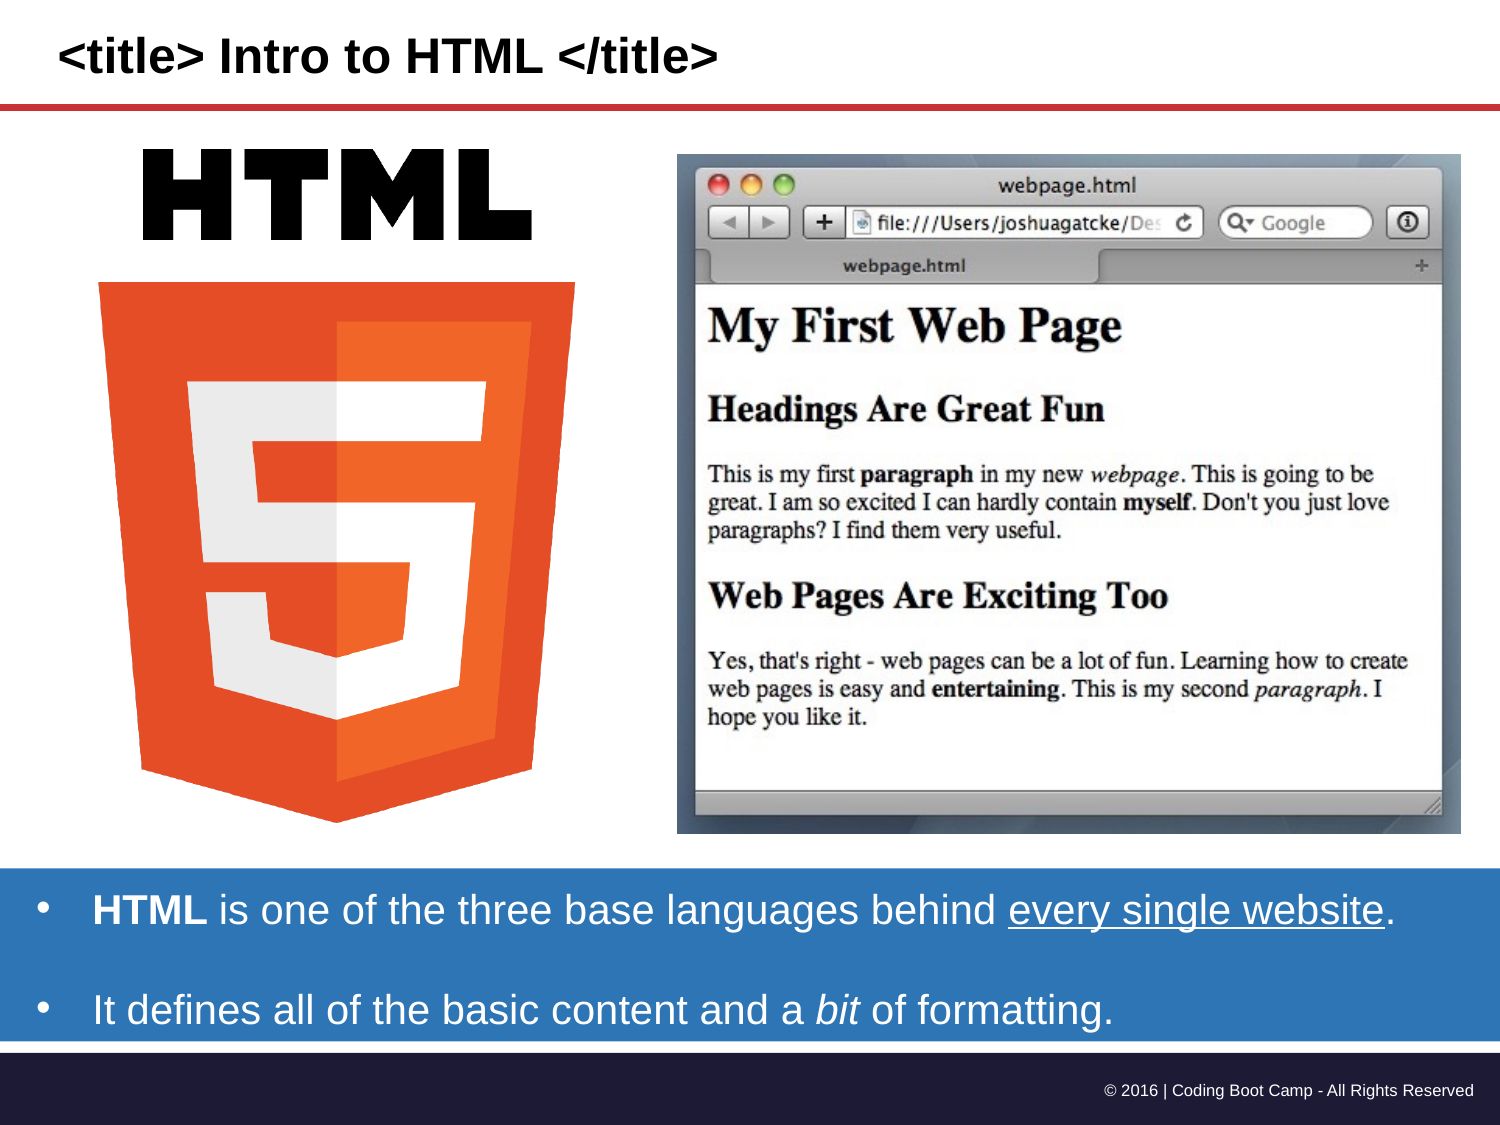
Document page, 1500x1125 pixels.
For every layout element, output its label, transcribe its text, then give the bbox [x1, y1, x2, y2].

text_box HTML is one of the three base languages behind every single website. It defines all of the basic content and a bit of formatting. [28, 875, 1472, 1040]
text_box <title> Intro to HTML </title> [50, 16, 913, 91]
picture [676, 153, 1461, 834]
picture [0, 149, 674, 823]
text_box [0, 868, 1500, 1042]
